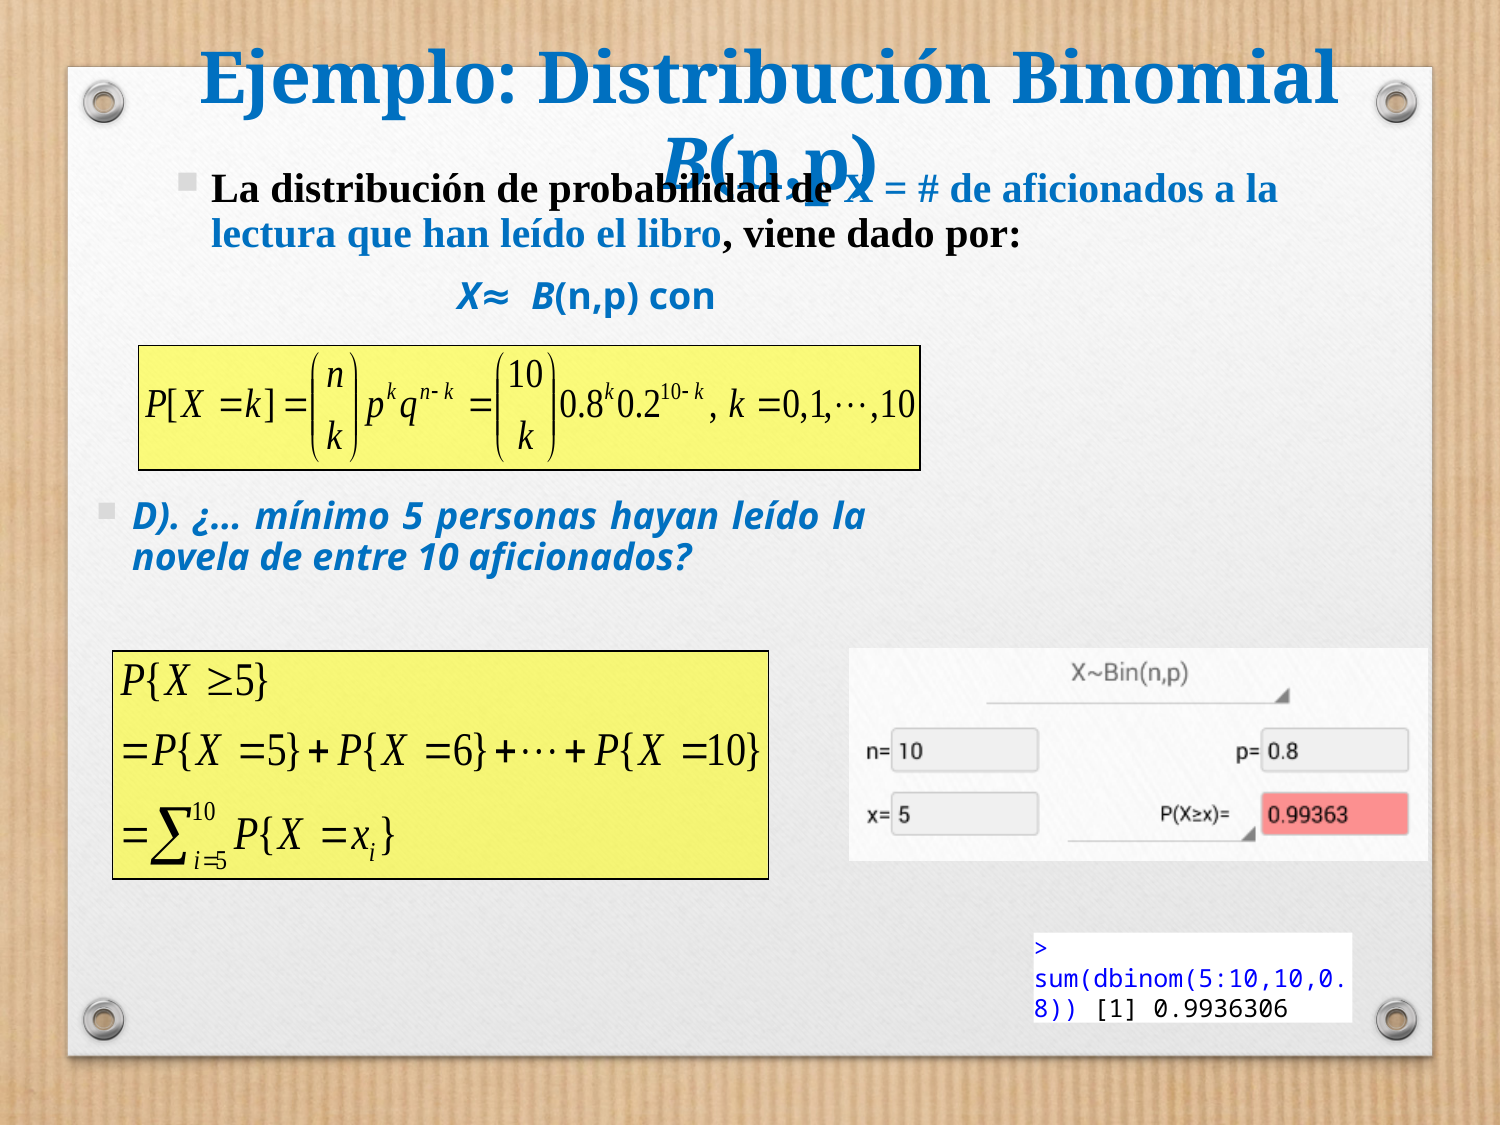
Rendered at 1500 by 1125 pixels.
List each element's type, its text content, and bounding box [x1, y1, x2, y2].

text_box D). ¿… mínimo 5 personas hayan leído la novela de entre 10 aficionados? [81, 489, 882, 586]
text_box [113, 651, 768, 879]
text_box X≈ B(n,p) con [442, 264, 892, 325]
title Ejemplo: Distribución Binomial B(n,p) [113, 24, 1426, 212]
text_box La distribución de probabilidad de X = # de aficionados a la lectura que han leído el libro, viene dado por: [161, 159, 1378, 264]
picture [0, 0, 1500, 1125]
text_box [138, 345, 920, 470]
text_box > sum(dbinom(5:10,10,0.8)) [1] 0.9936306 [1033, 932, 1353, 1023]
